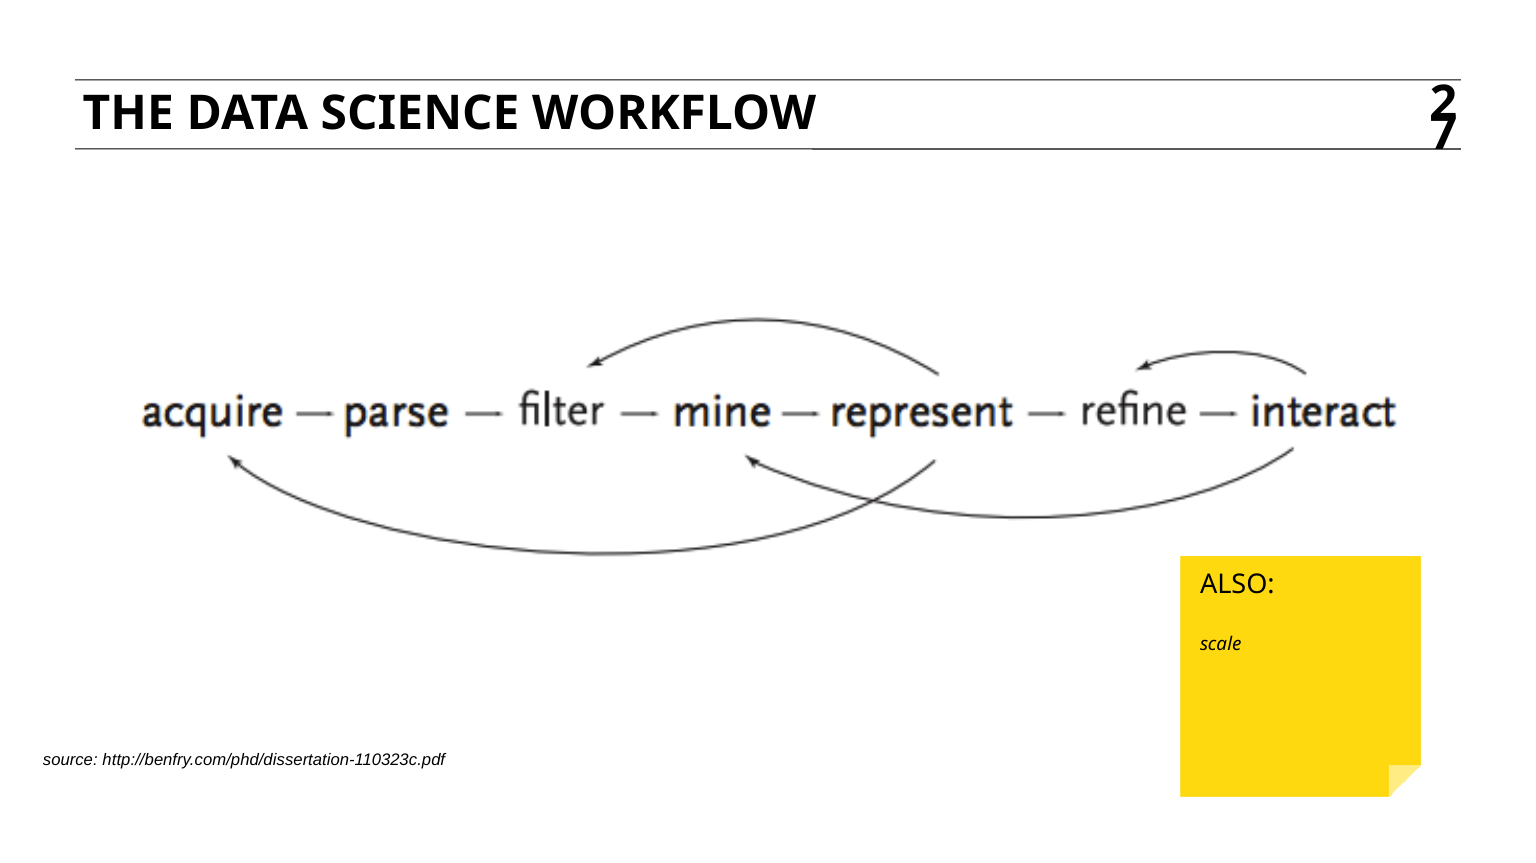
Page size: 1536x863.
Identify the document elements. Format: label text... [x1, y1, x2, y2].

list the data science workflow [67, 81, 1243, 132]
picture [122, 295, 1411, 567]
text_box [1180, 555, 1421, 797]
slide_number 27 [1419, 86, 1461, 138]
subtitle source: http://benfry.com/phd/dissertation-110323c.pdf [42, 743, 1431, 807]
